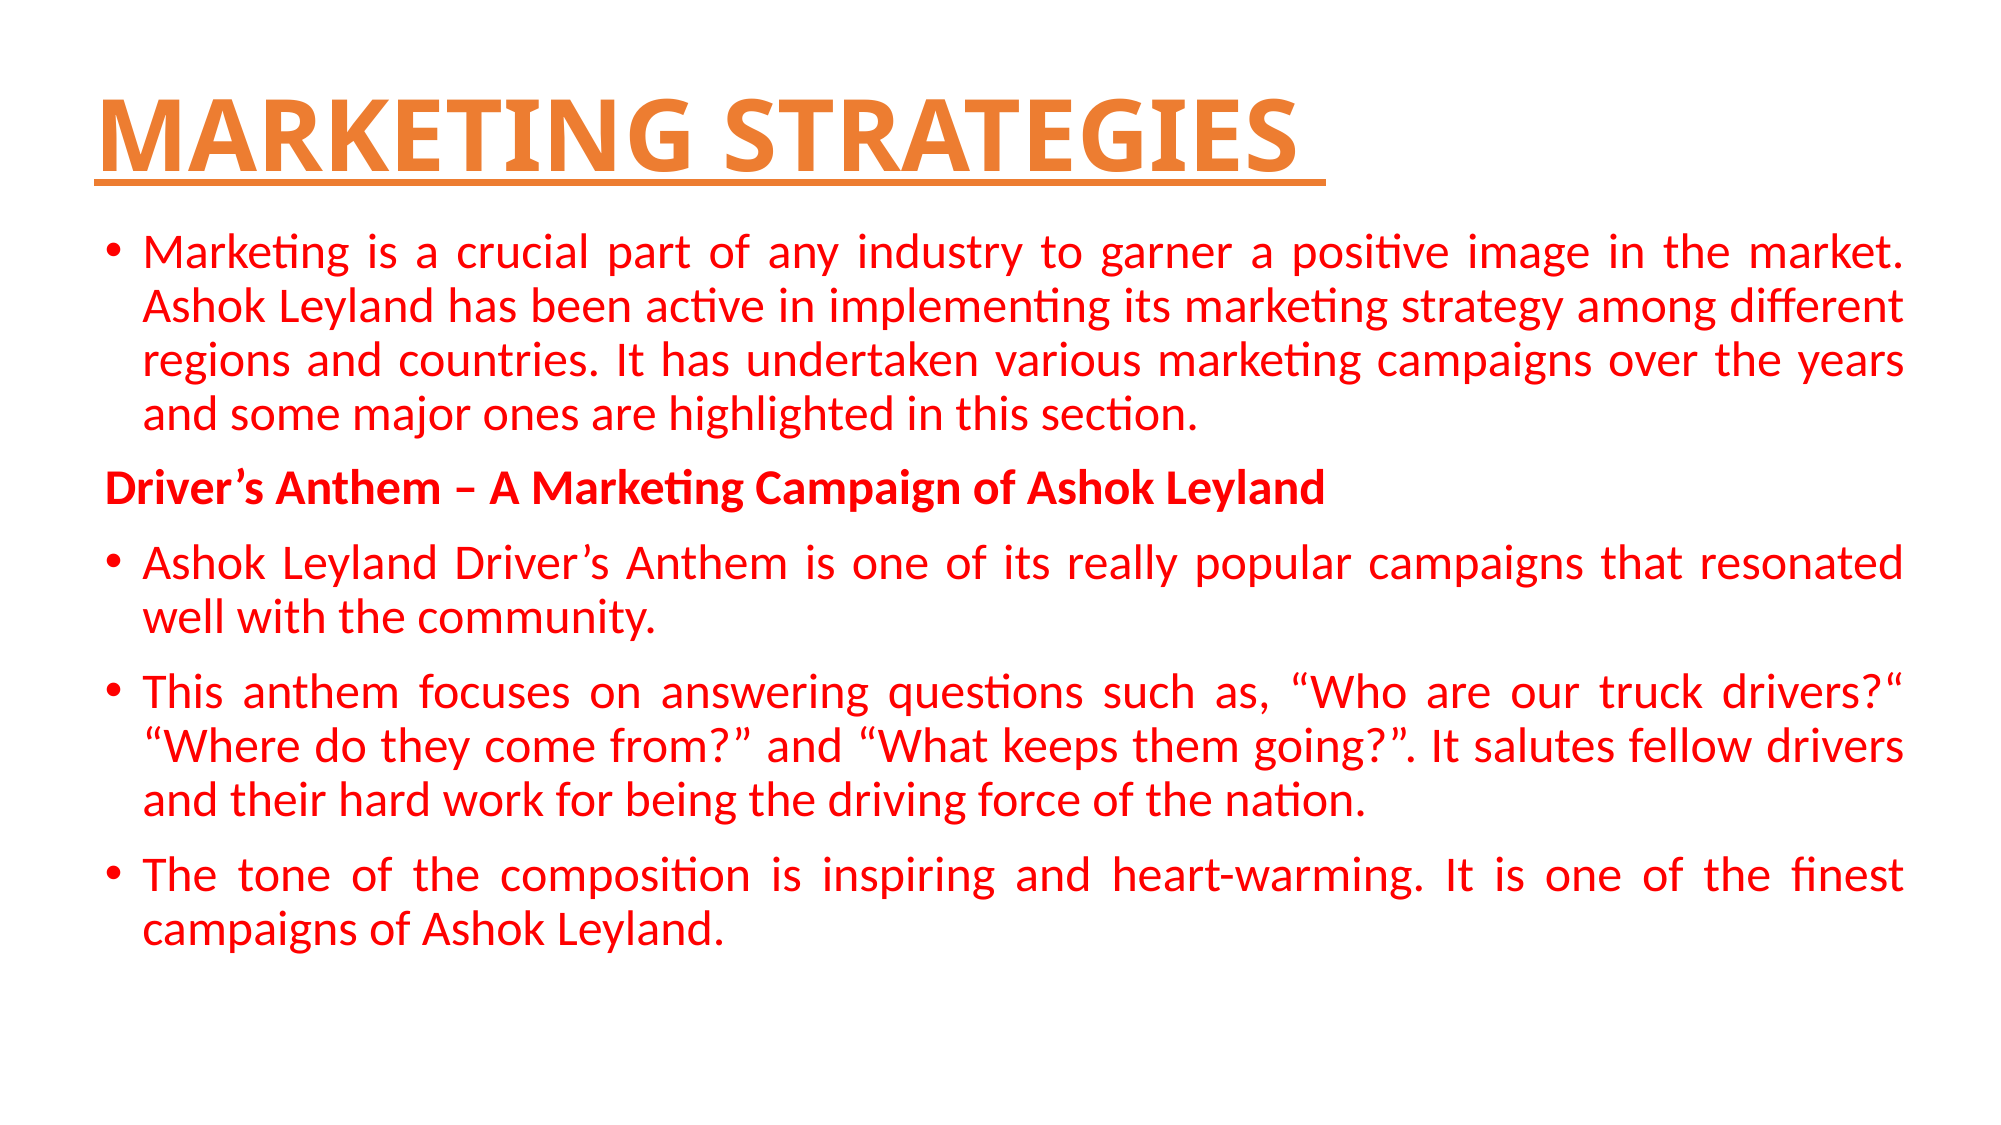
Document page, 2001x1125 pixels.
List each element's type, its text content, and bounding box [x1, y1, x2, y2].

title MARKETING STRATEGIES [79, 59, 1853, 218]
list Marketing is a crucial part of any industry to garner a positive image in the market. Ashok Leyland has been active in implementing its marketing strategy among different regions and countries. It has undertaken various marketing campaigns over the years and some major ones are highlighted in this section. Driver’s Anthem – A Marketing Campaign of Ashok Leyland Ashok Leyland Driver’s Anthem is one of its really popular campaigns that resonated well with the community. This anthem focuses on answering questions such as, “Who are our truck drivers?“ “Where do they come from?” and “What keeps them going?”. It salutes fellow drivers and their hard work for being the driving force of the nation. The tone of the composition is inspiring and heart-warming. It is one of the finest campaigns of Ashok Leyland. [89, 217, 1921, 1014]
